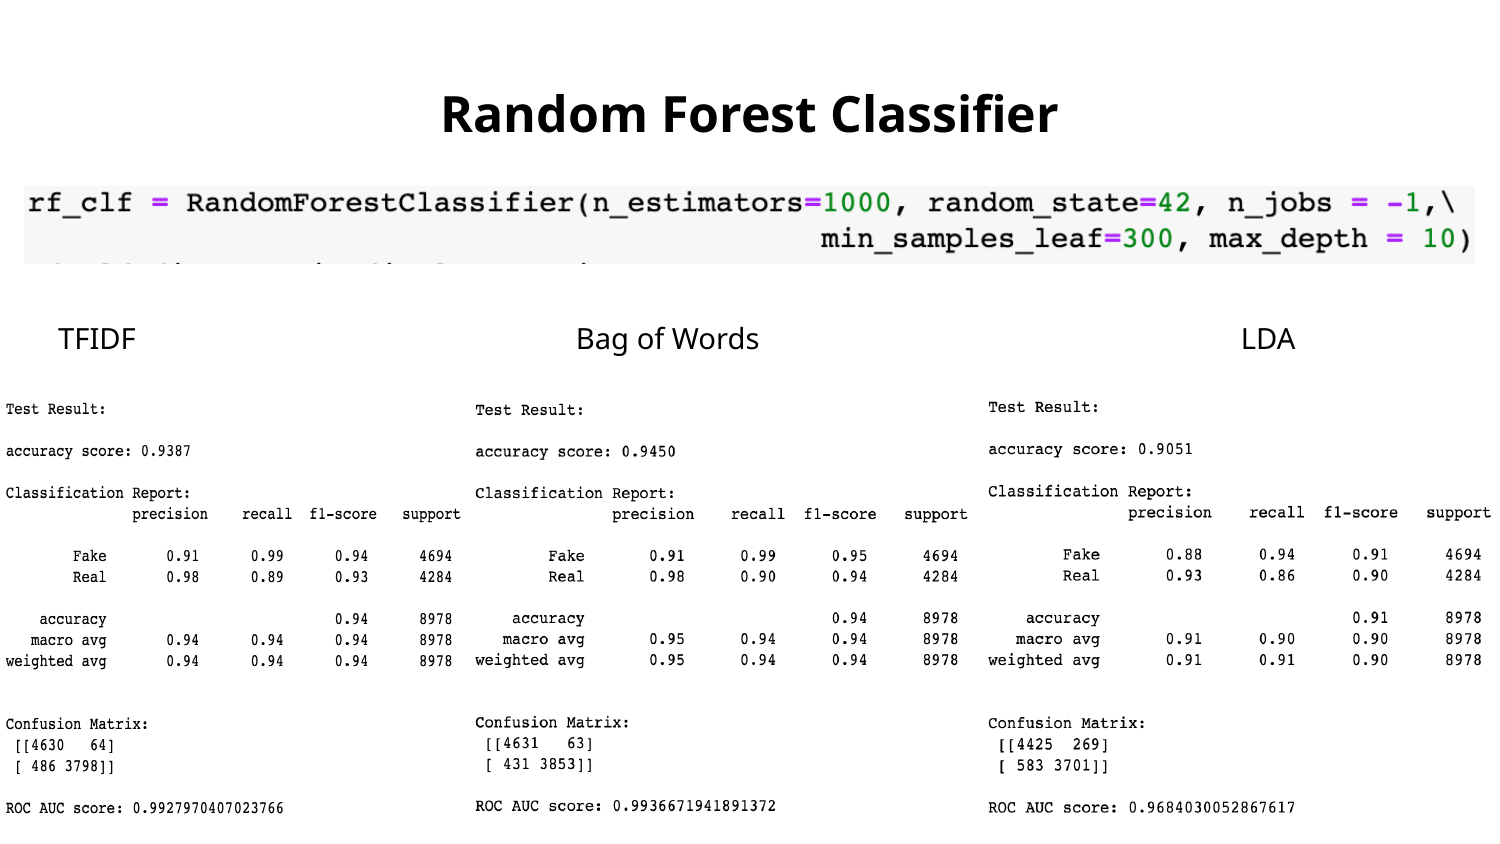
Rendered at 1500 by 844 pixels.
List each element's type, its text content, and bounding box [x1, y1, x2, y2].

text_box TFIDF [43, 304, 164, 370]
picture [24, 185, 1476, 265]
picture [0, 395, 1500, 829]
text_box LDA [1225, 304, 1347, 370]
title Random Forest Classifier [75, 67, 1425, 162]
text_box Bag of Words [560, 304, 829, 370]
